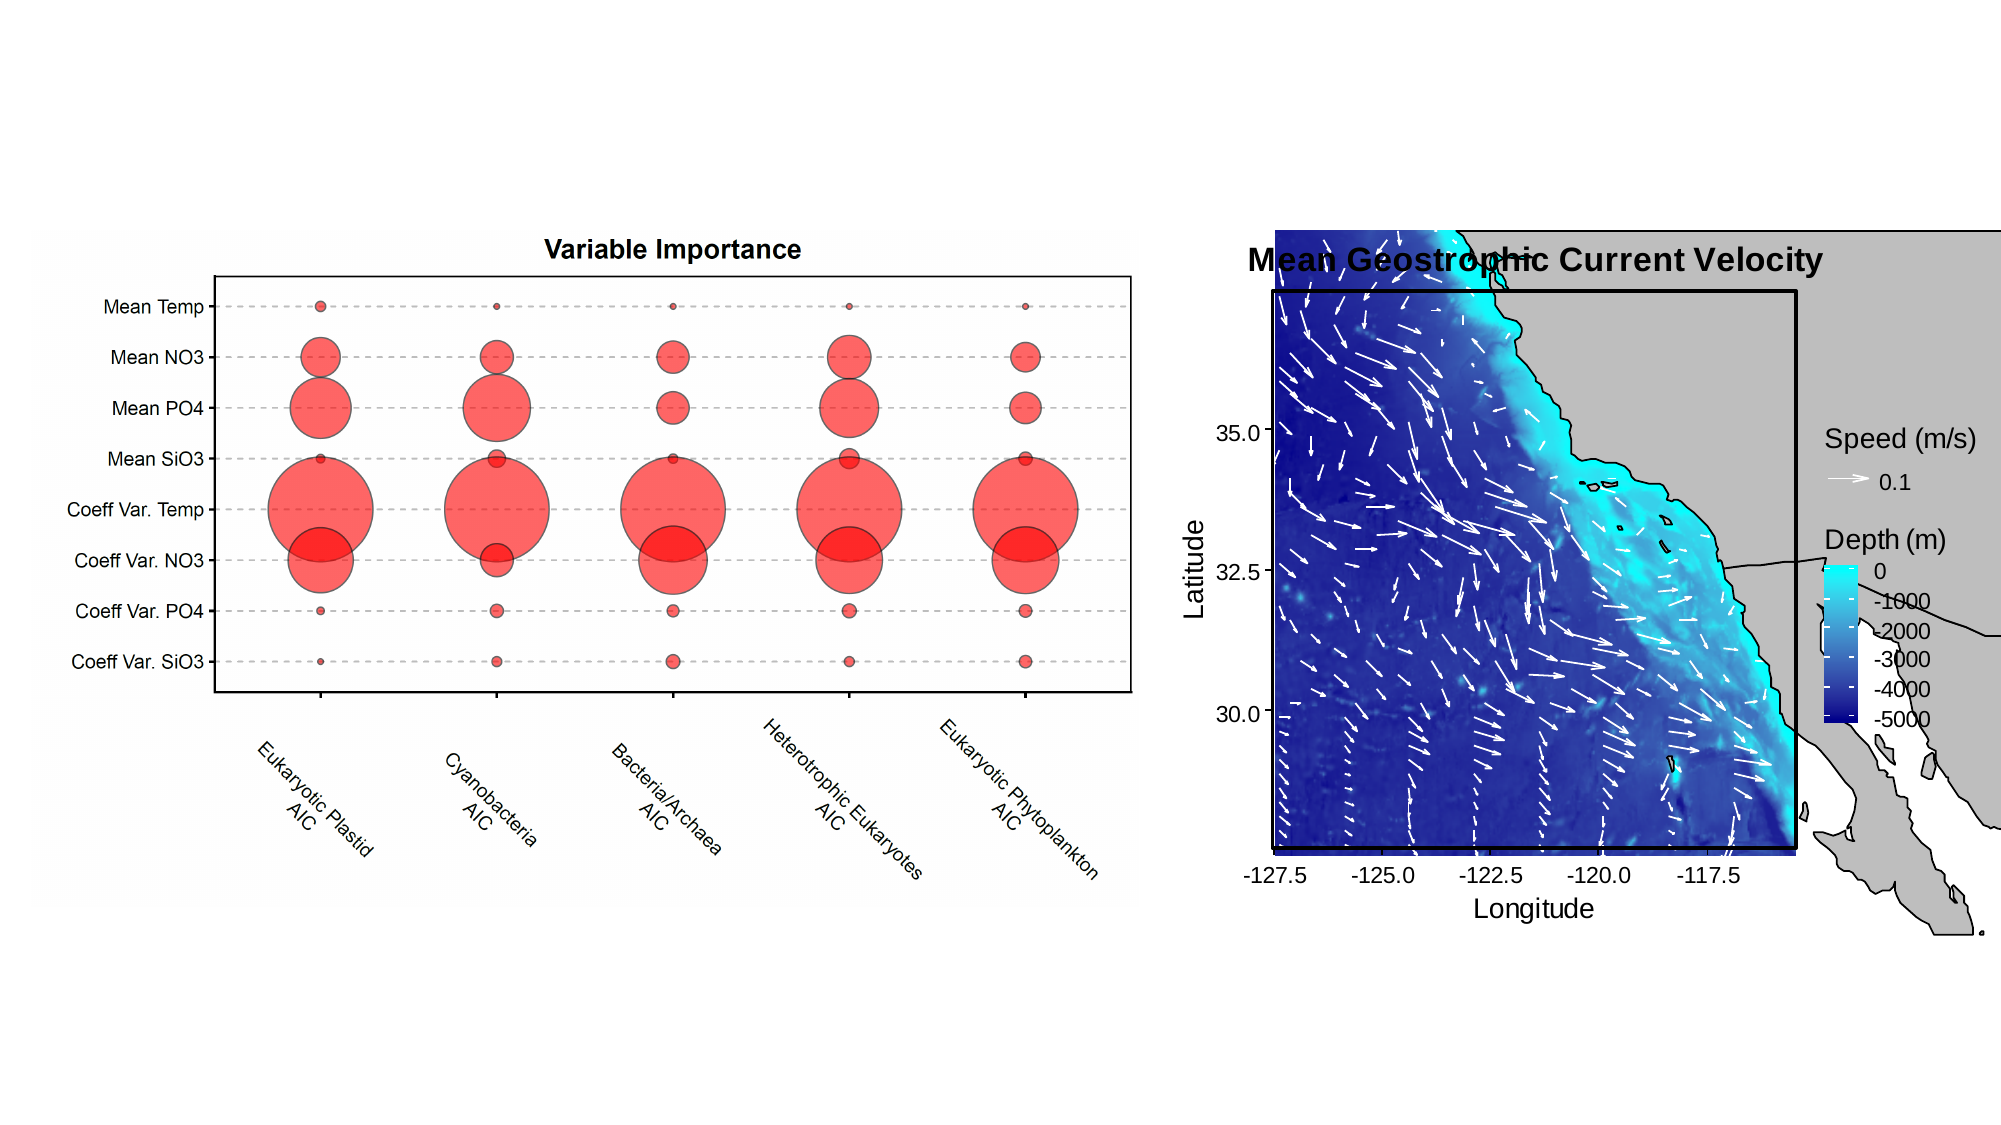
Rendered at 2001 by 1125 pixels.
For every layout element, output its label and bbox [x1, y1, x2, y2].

picture [31, 230, 2000, 969]
